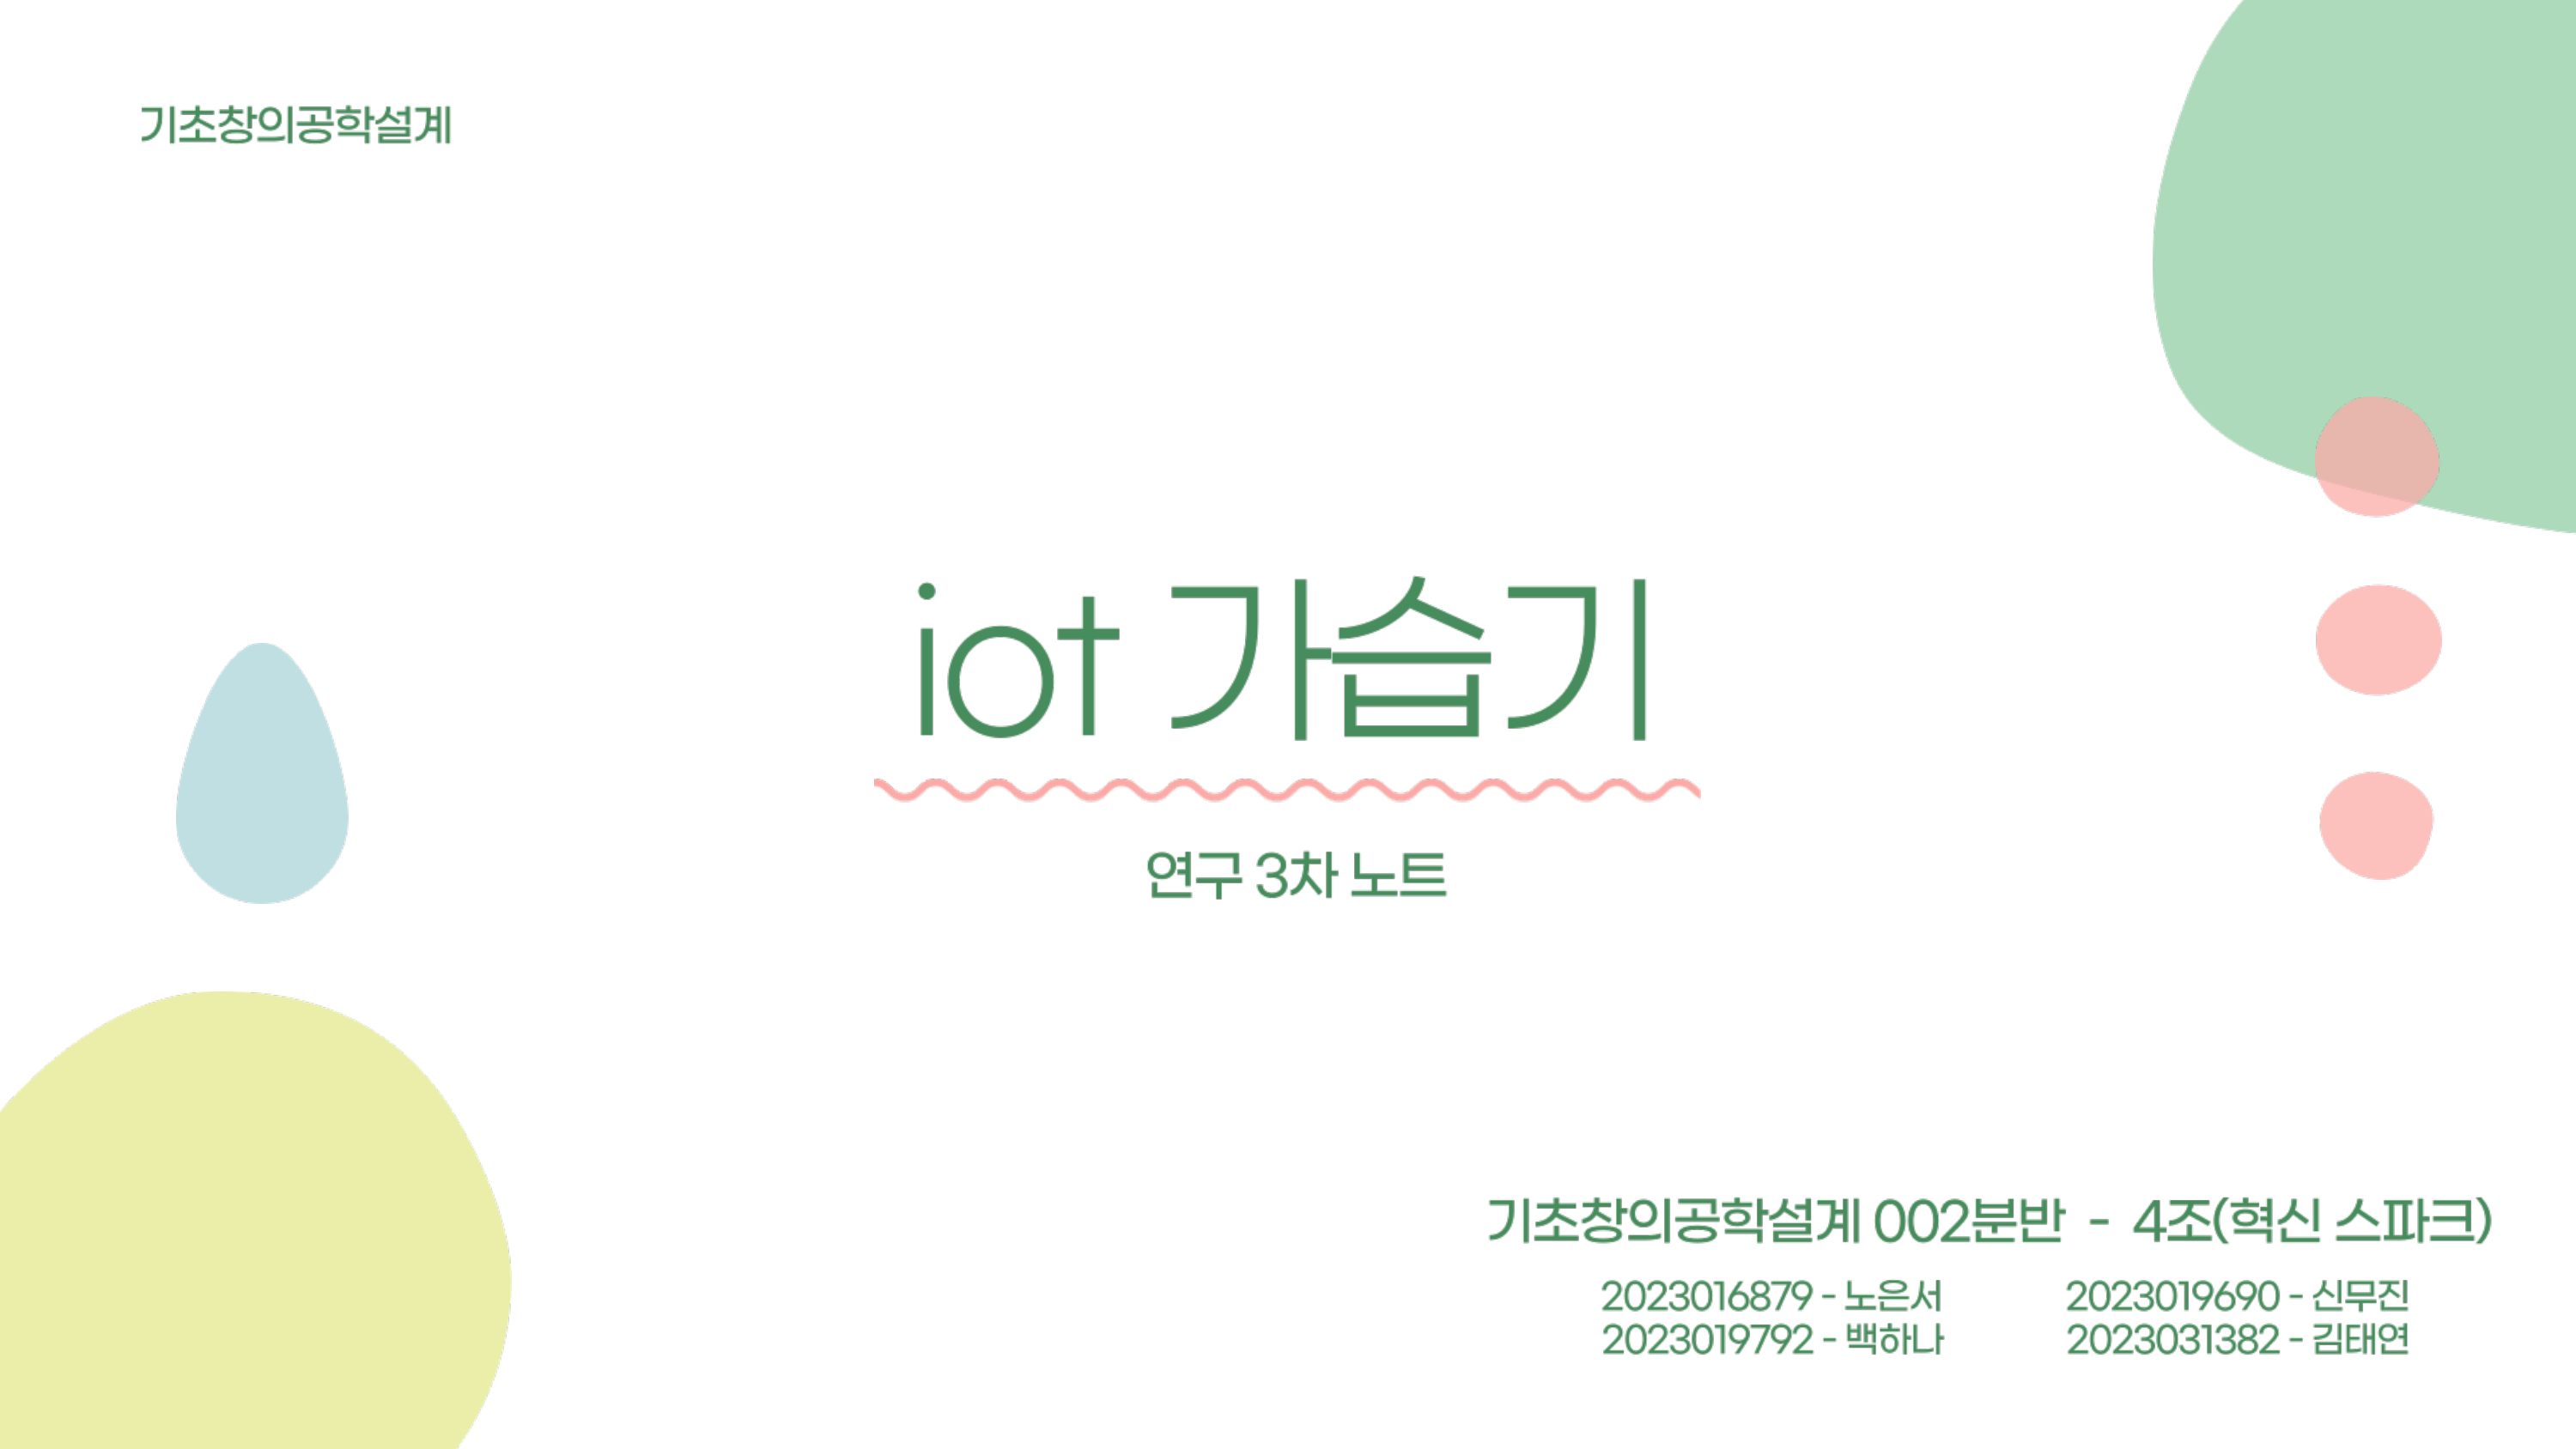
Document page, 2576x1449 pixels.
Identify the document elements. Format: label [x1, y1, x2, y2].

text_box [176, 643, 349, 904]
picture [561, 475, 1934, 969]
picture [1352, 1171, 2566, 1399]
text_box [2314, 397, 2442, 880]
text_box [2153, 0, 2576, 537]
picture [121, 82, 498, 190]
text_box [874, 778, 1701, 803]
text_box [0, 991, 512, 1449]
